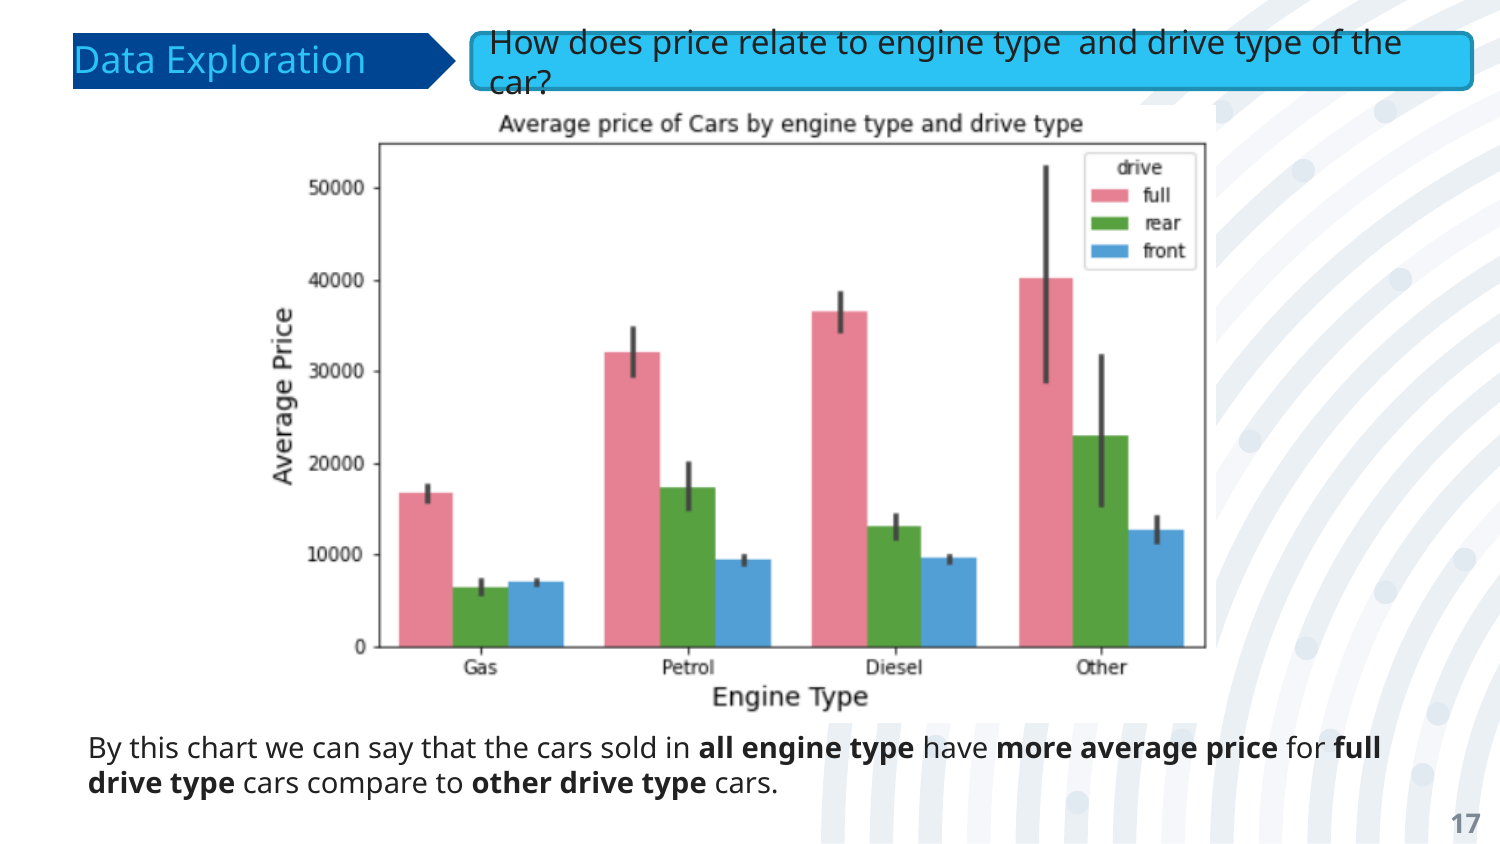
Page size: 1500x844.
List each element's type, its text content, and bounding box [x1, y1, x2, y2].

picture [253, 105, 1217, 723]
text_box Data Exploration [73, 33, 456, 89]
text_box By this chart we can say that the cars sold in all engine type have more average price for full drive type cars compare to other drive type cars. [73, 722, 1463, 807]
text_box How does price relate to engine type and drive type of the car? [469, 30, 1475, 92]
slide_number 17 [1391, 792, 1482, 844]
